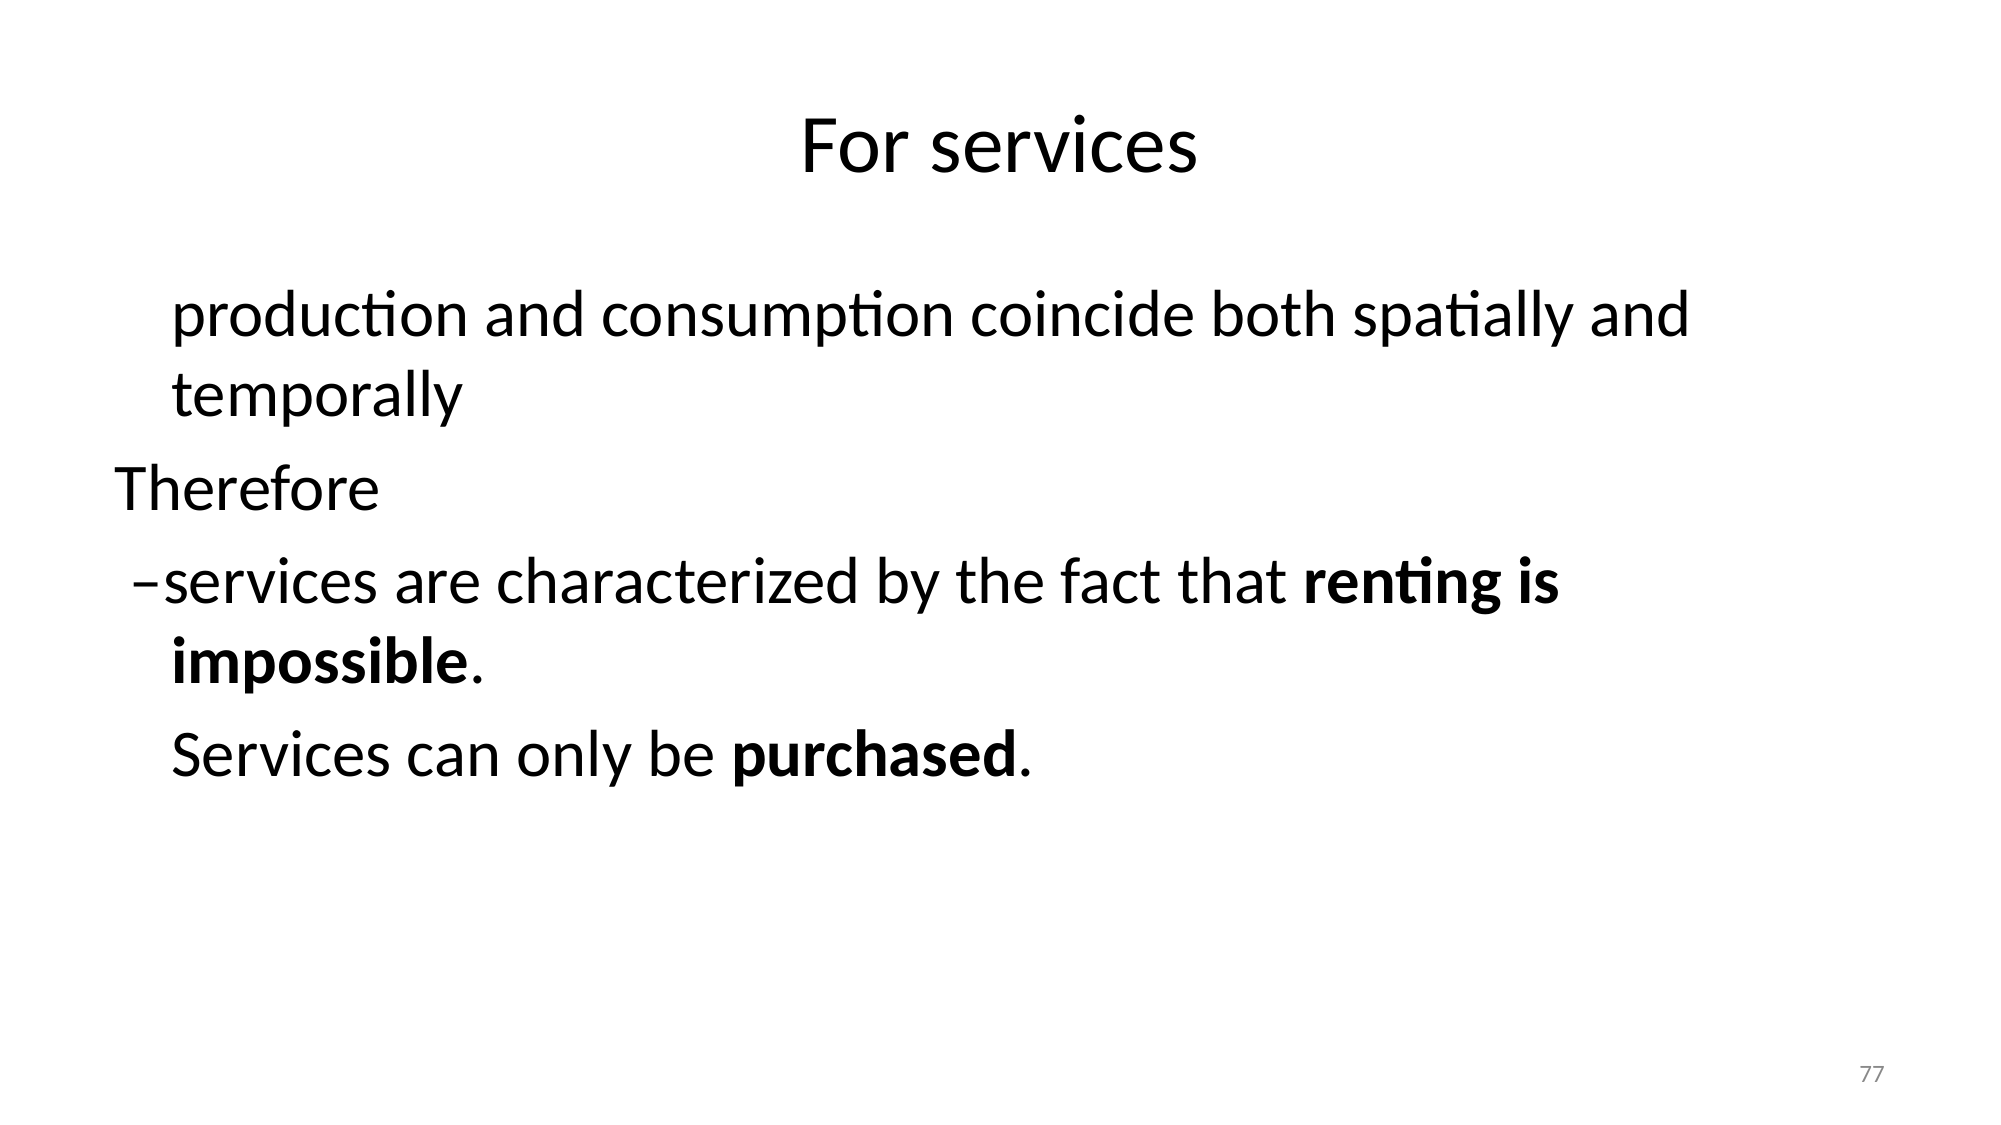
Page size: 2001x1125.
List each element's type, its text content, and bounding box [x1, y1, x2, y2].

list production and consumption coincide both spatially and temporally Therefore –services are characterized by the fact that renting is impossible. Services can only be purchased. [99, 262, 1900, 1005]
slide_number 77 [1433, 1042, 1900, 1103]
title For services [99, 45, 1900, 233]
